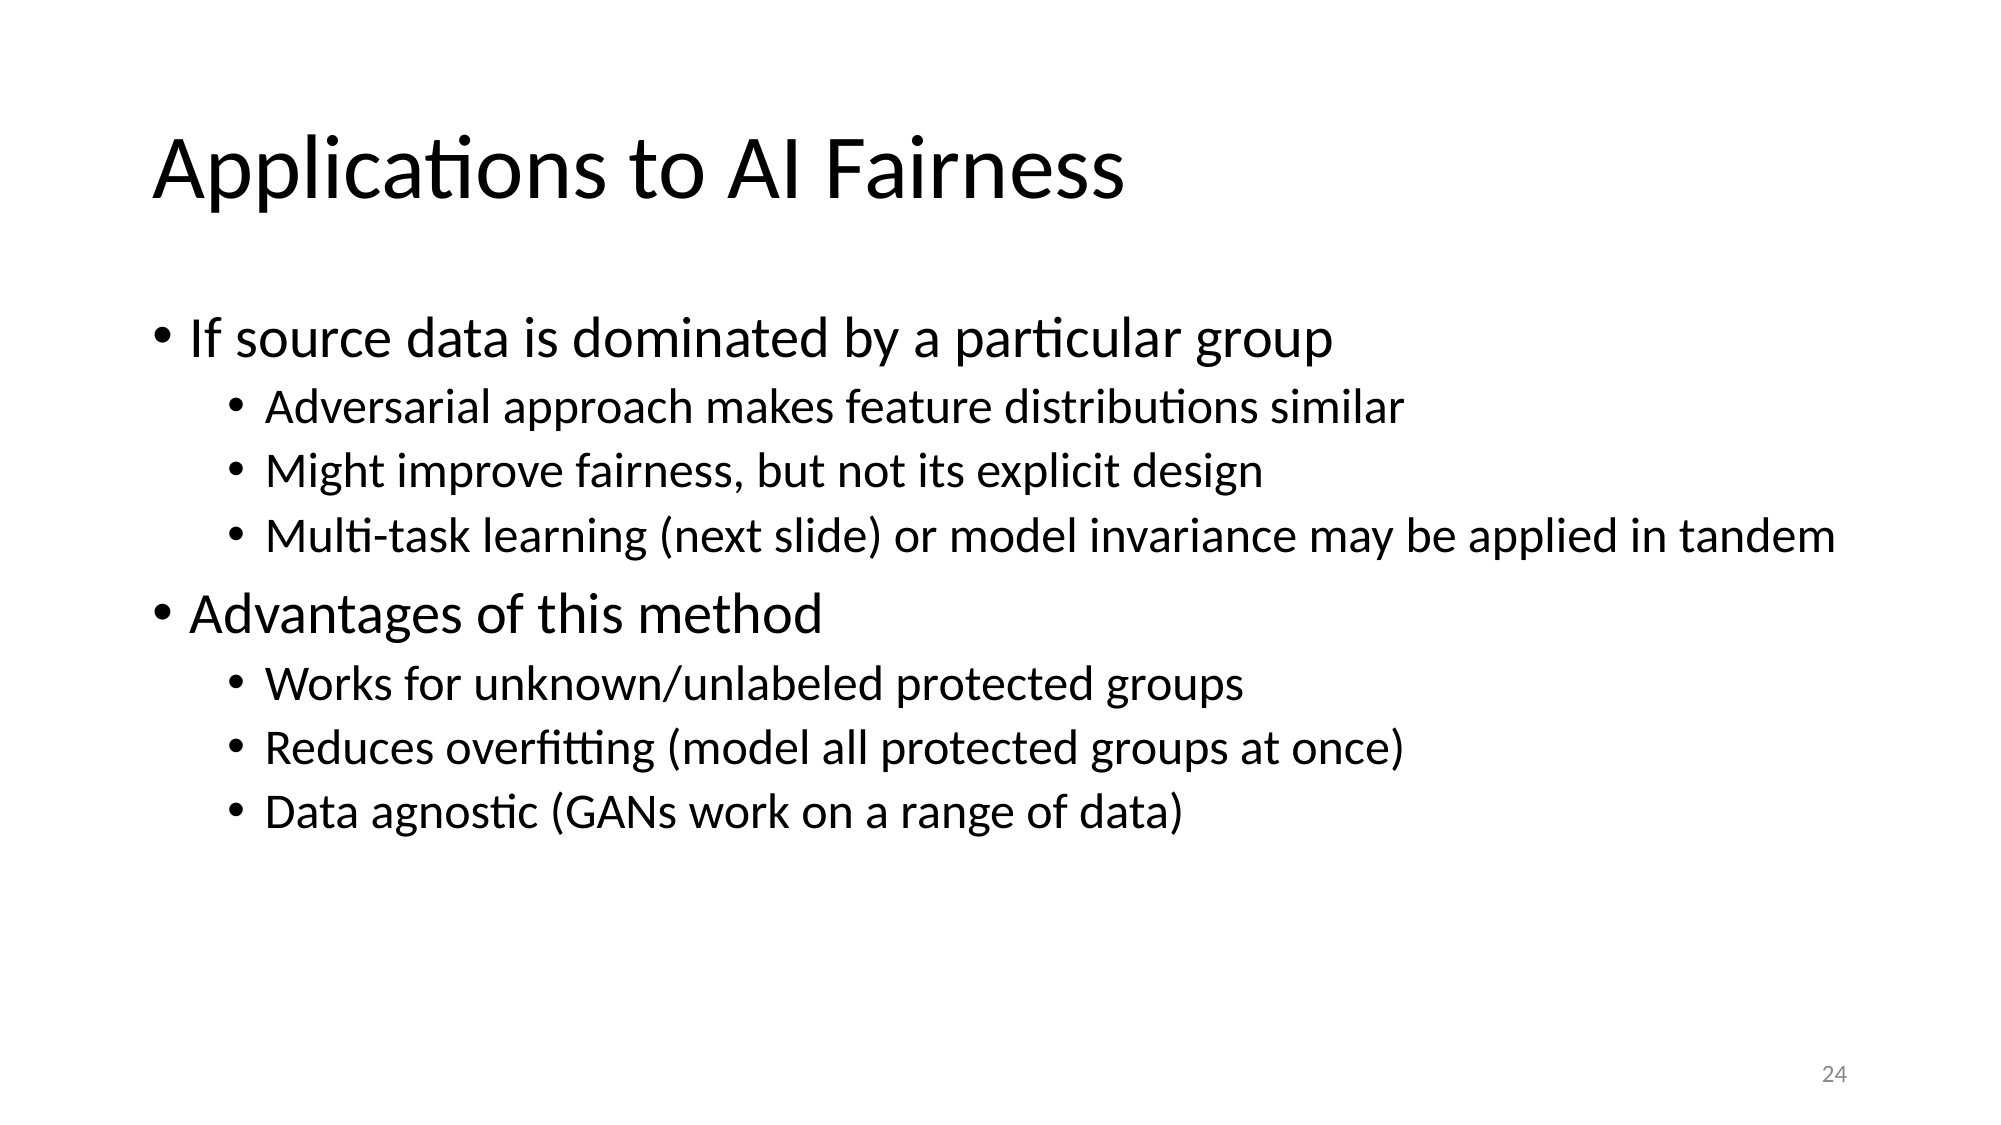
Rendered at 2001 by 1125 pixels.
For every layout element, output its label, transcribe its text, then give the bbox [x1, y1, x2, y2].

title Applications to AI Fairness [137, 59, 1863, 278]
list If source data is dominated by a particular group Adversarial approach makes feature distributions similar Might improve fairness, but not its explicit design Multi-task learning (next slide) or model invariance may be applied in tandem Advantages of this method Works for unknown/unlabeled protected groups Reduces overfitting (model all protected groups at once) Data agnostic (GANs work on a range of data) [137, 299, 1863, 1014]
slide_number ‹#› [1412, 1042, 1863, 1103]
